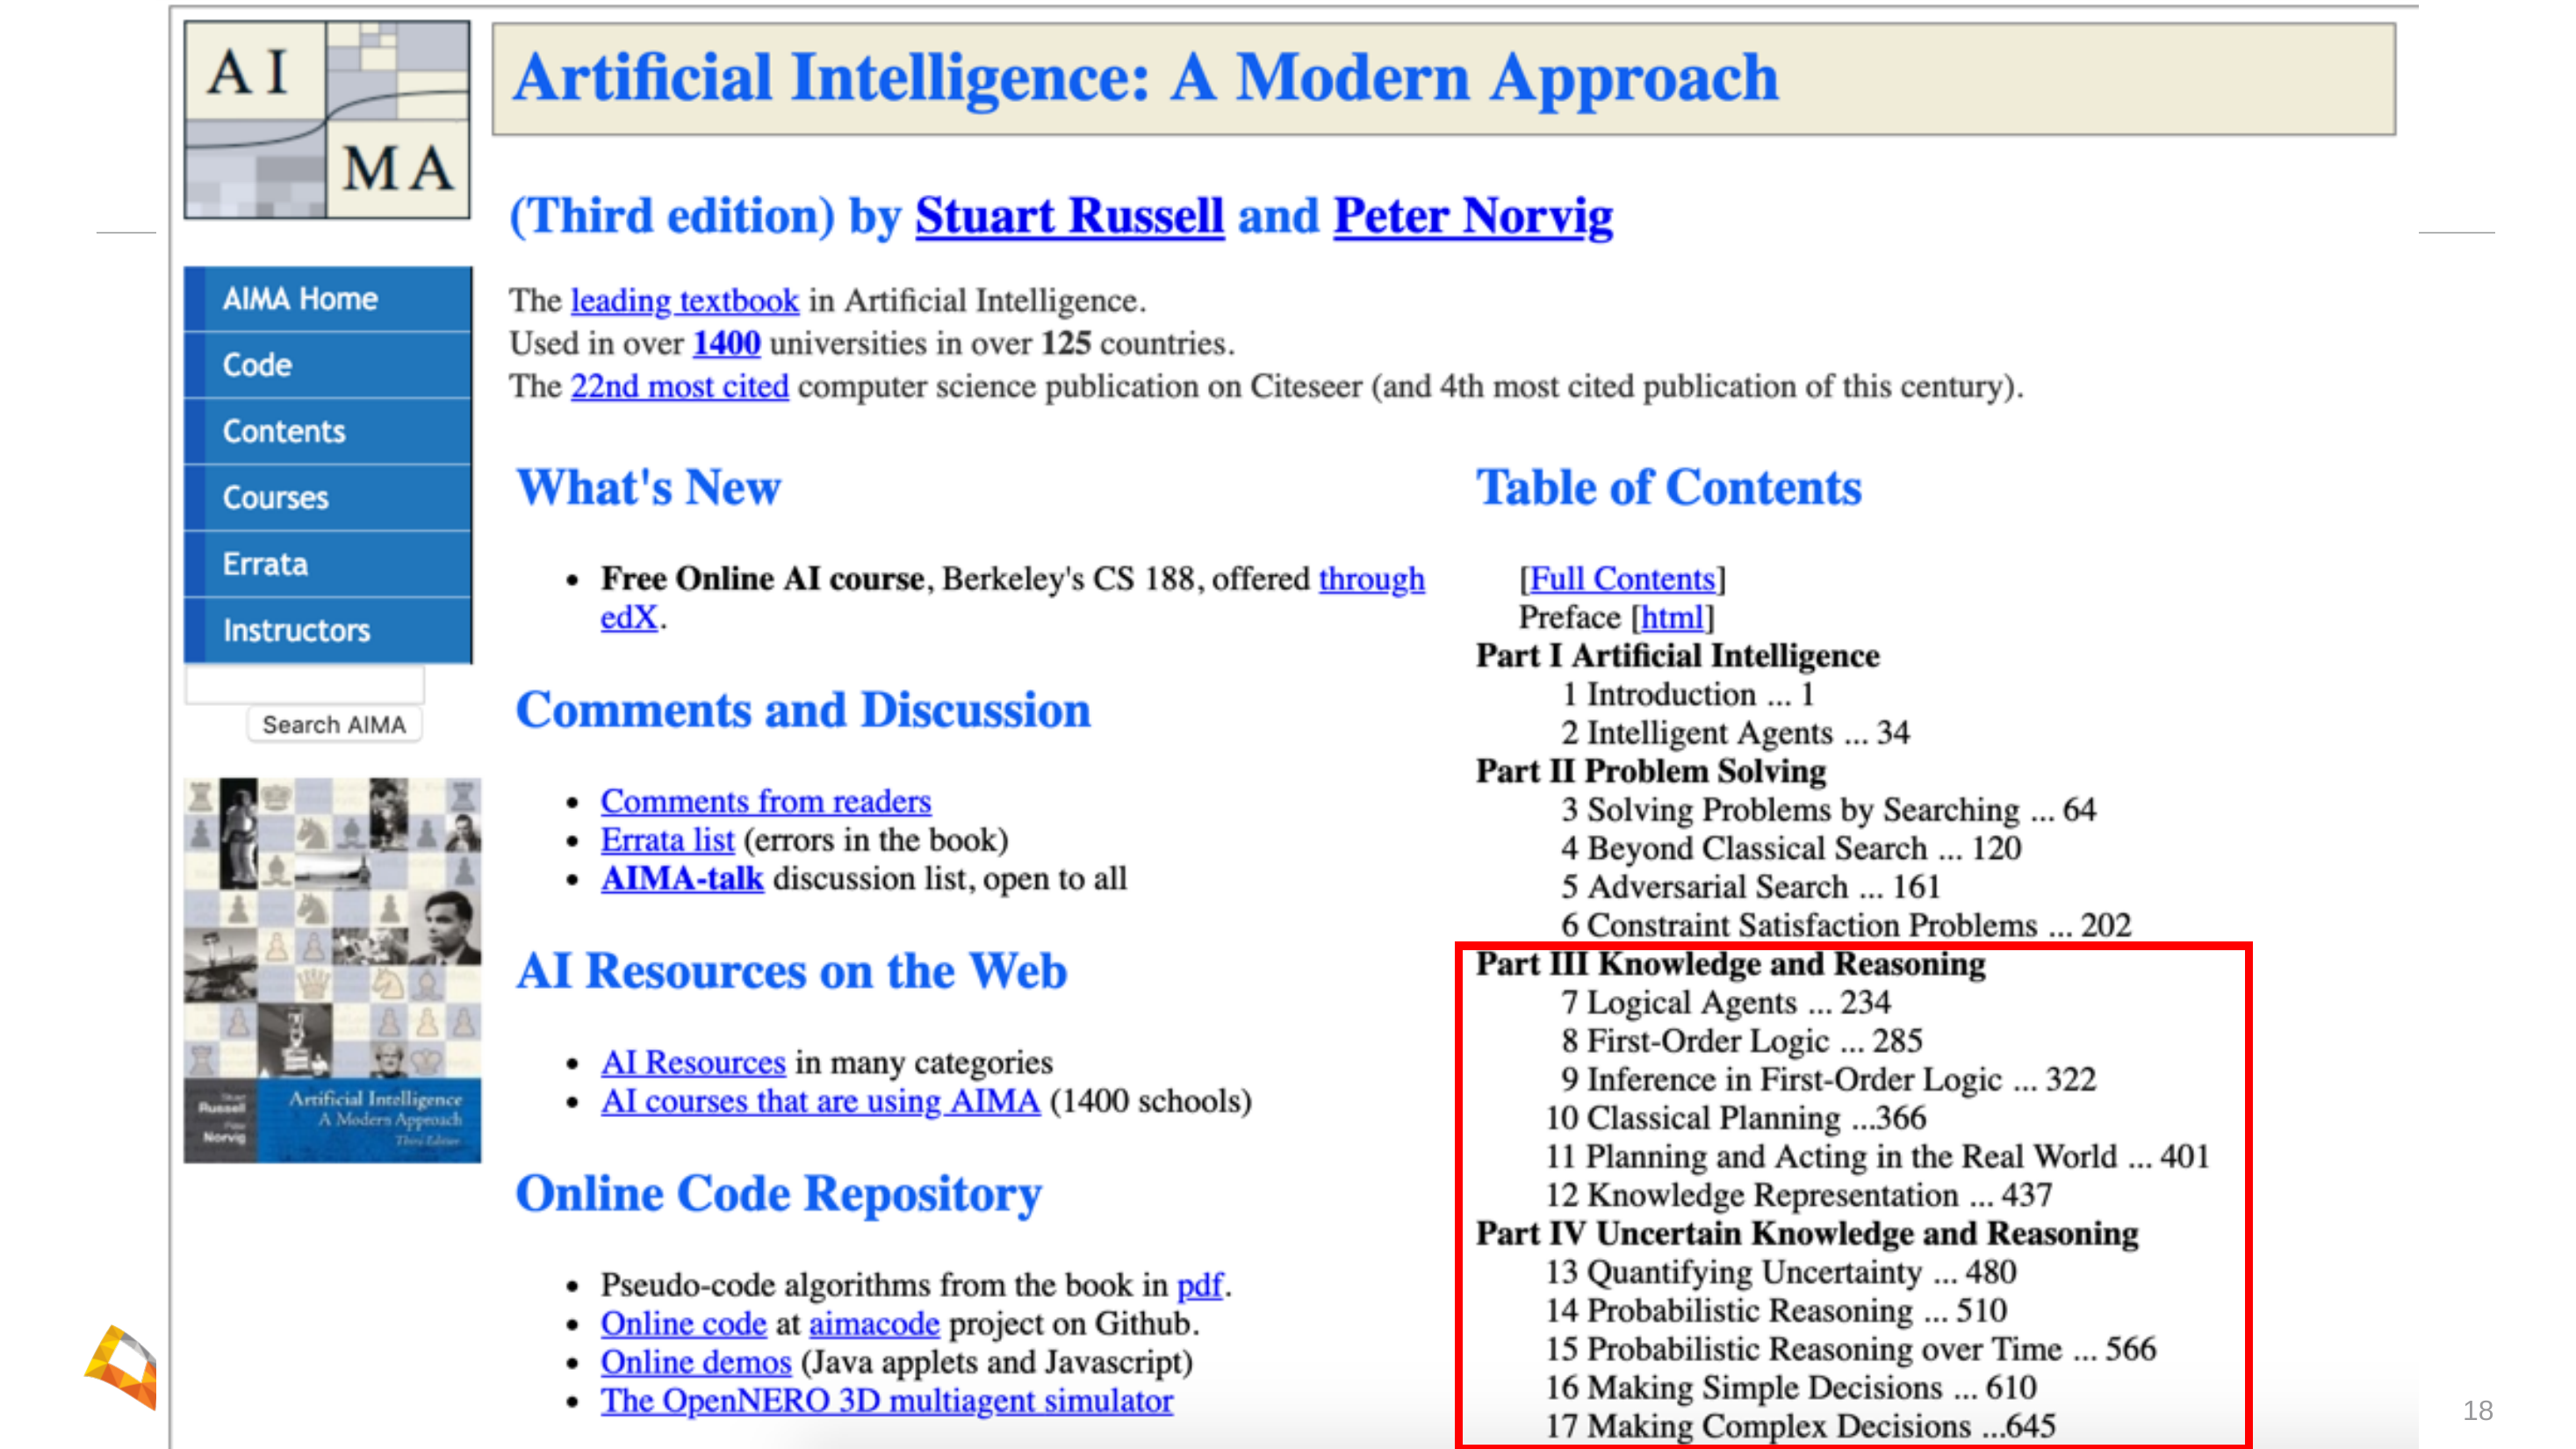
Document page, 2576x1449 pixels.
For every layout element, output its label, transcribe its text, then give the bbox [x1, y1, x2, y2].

slide_number 18 [2419, 1370, 2494, 1448]
picture [83, 0, 2419, 1449]
